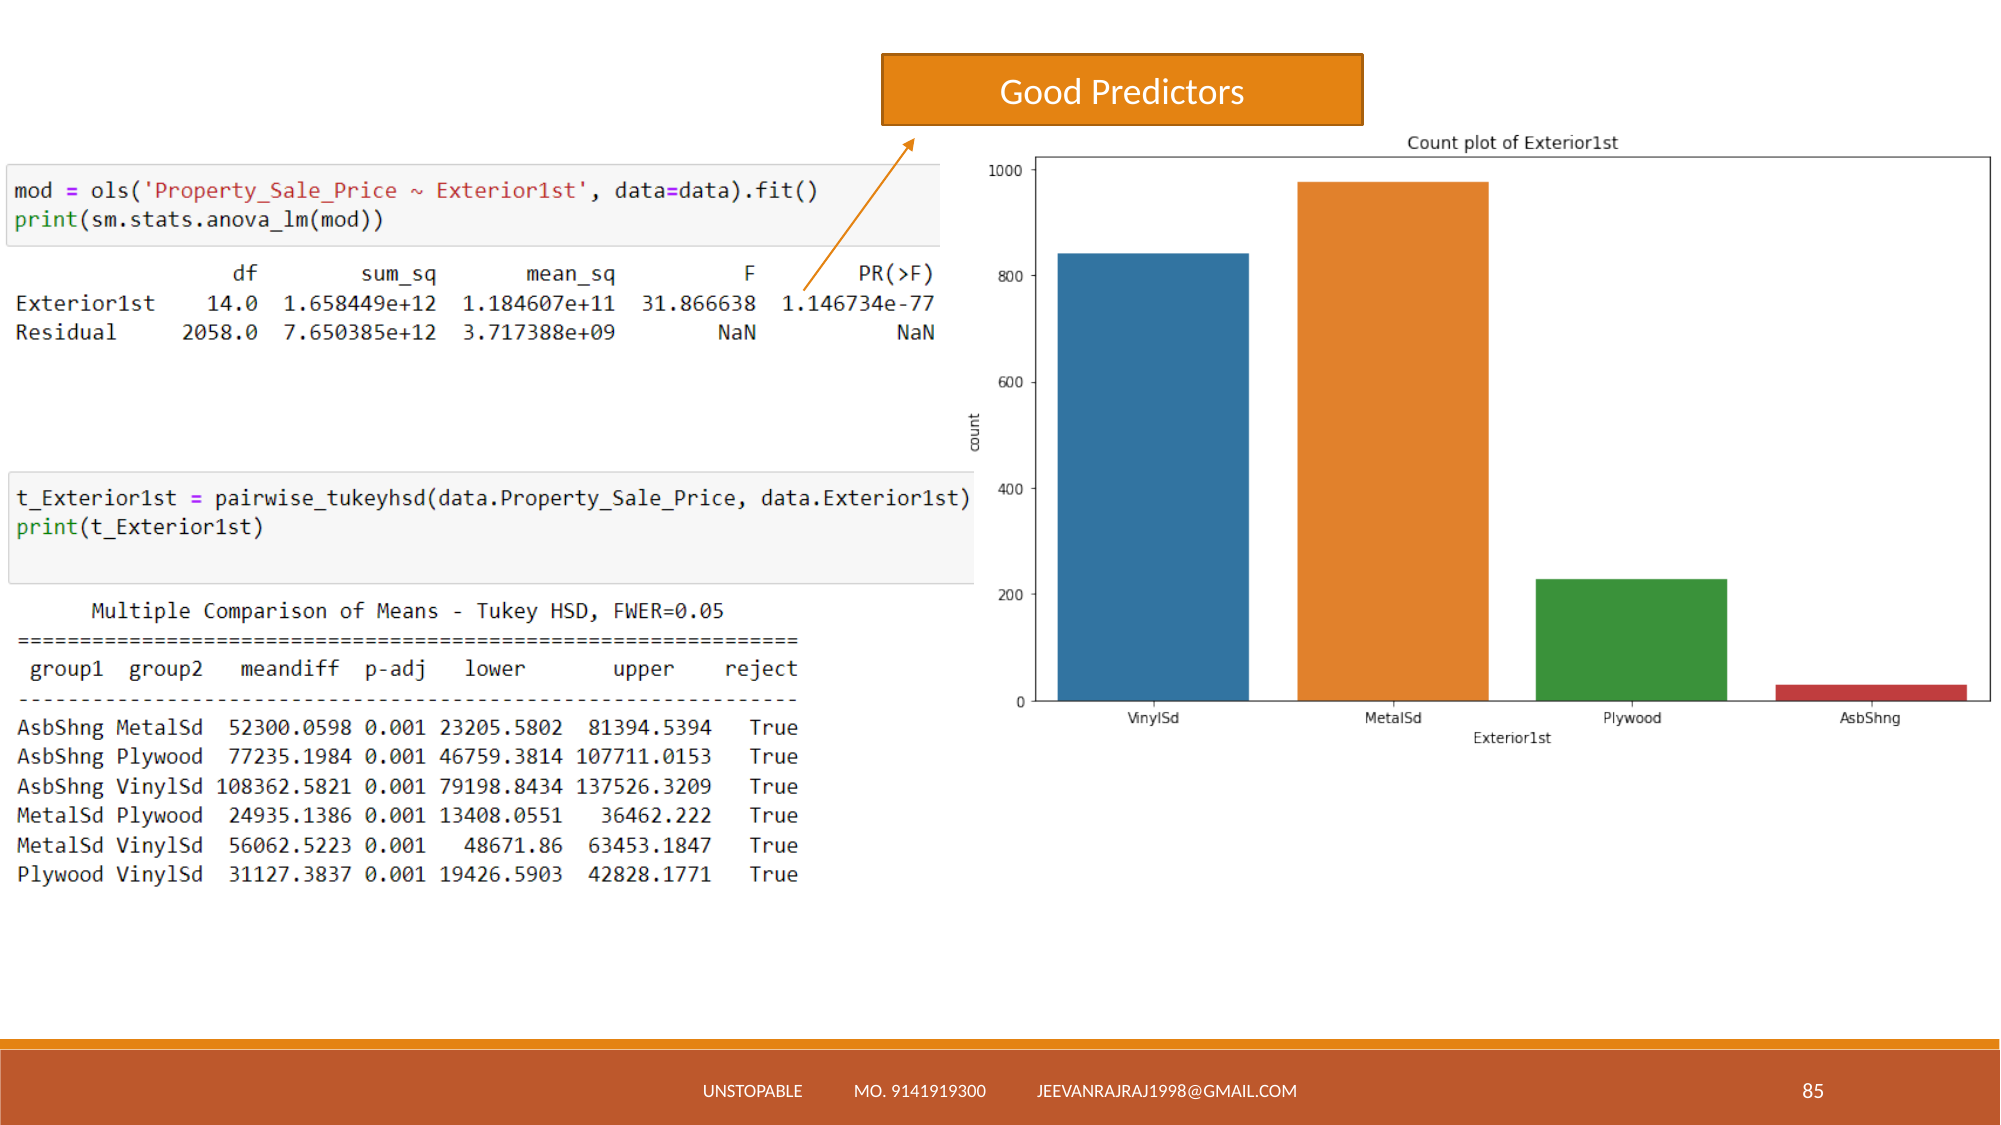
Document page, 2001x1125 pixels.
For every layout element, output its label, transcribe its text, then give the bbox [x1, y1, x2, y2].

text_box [802, 137, 916, 292]
footer unstopable Mo. 9141919300 jeevanrajraj1998@gmail.com [604, 1059, 1396, 1120]
text_box Good Predictors [881, 53, 1364, 126]
picture [0, 153, 941, 351]
slide_number 85 [1624, 1059, 1840, 1120]
picture [0, 124, 2000, 898]
